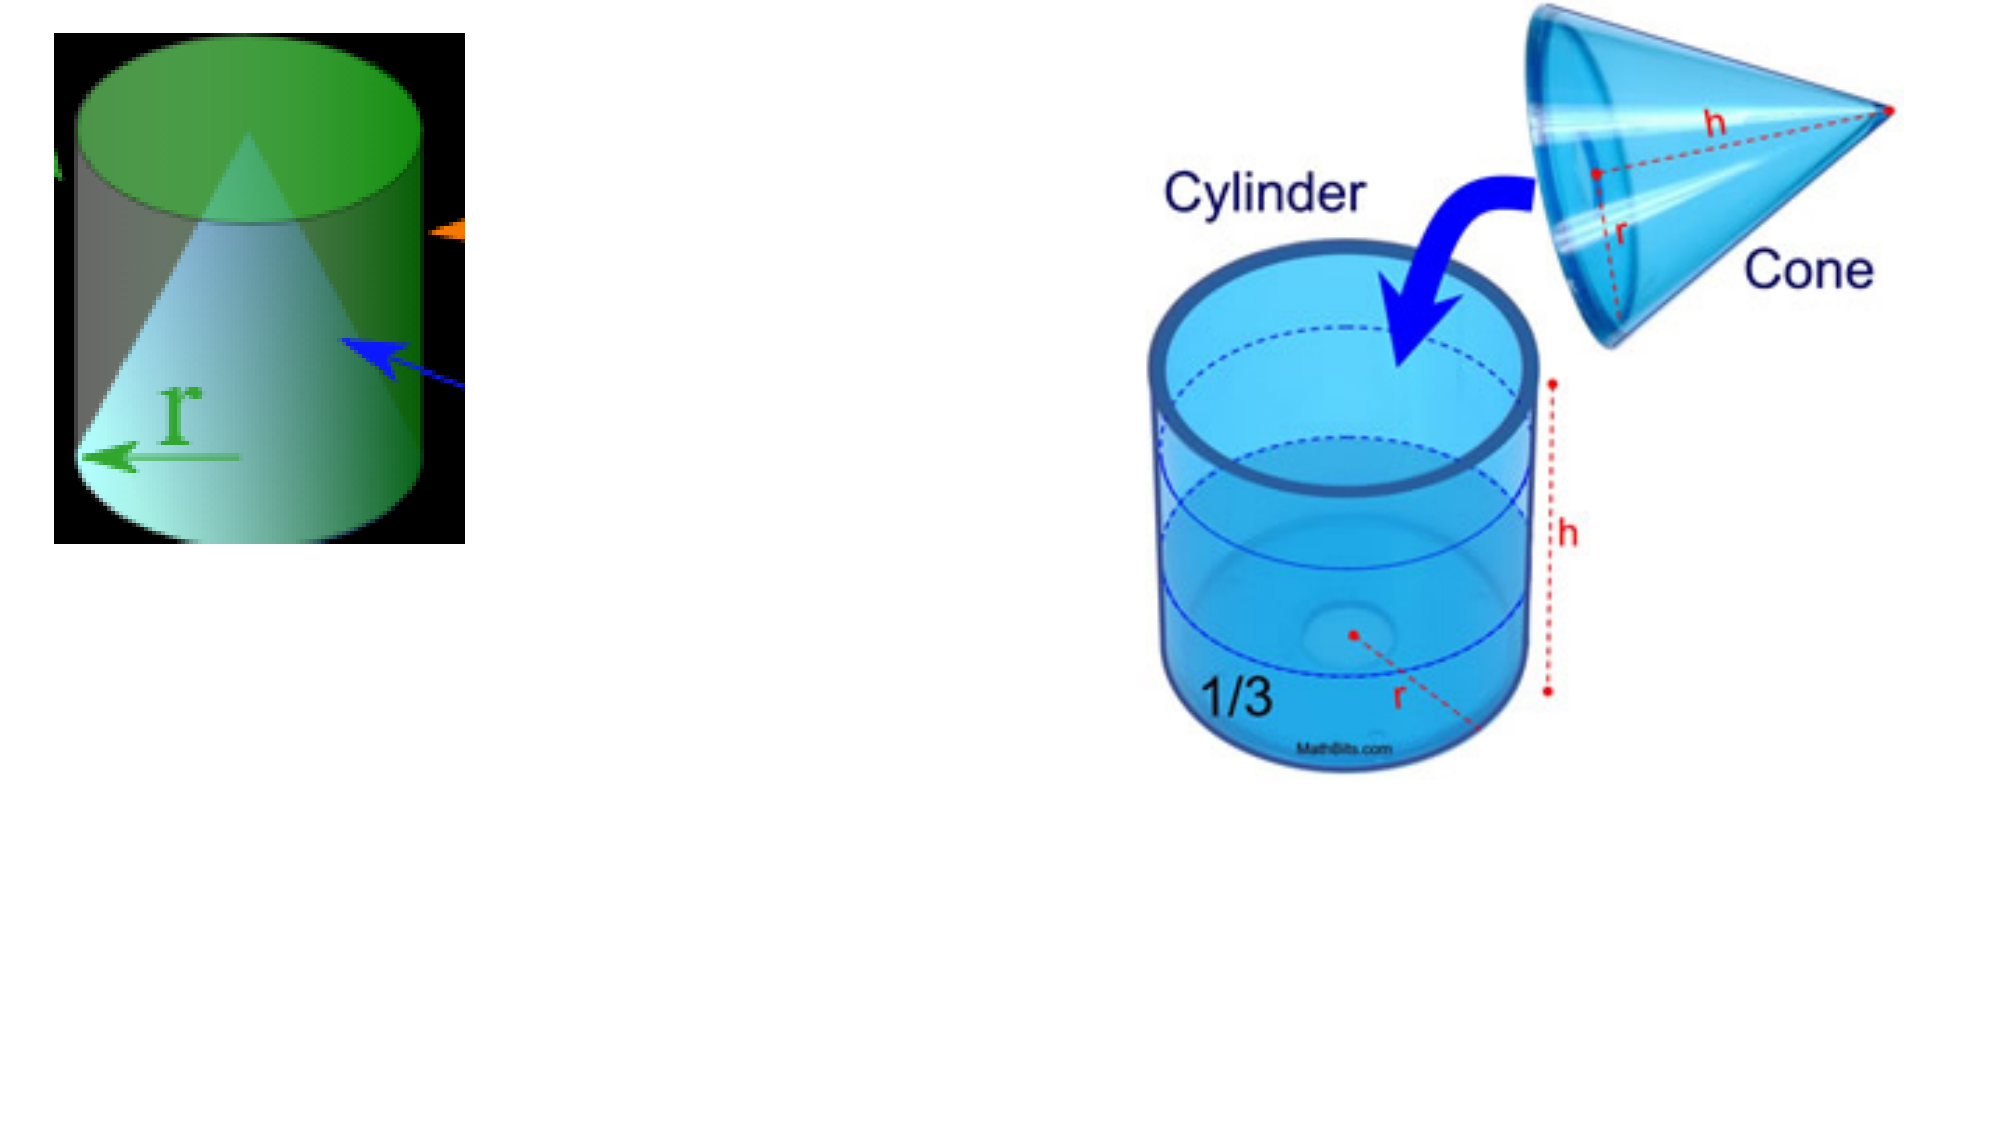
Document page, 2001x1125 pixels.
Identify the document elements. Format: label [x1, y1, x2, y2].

picture [54, 29, 482, 544]
picture [1145, 0, 1904, 780]
